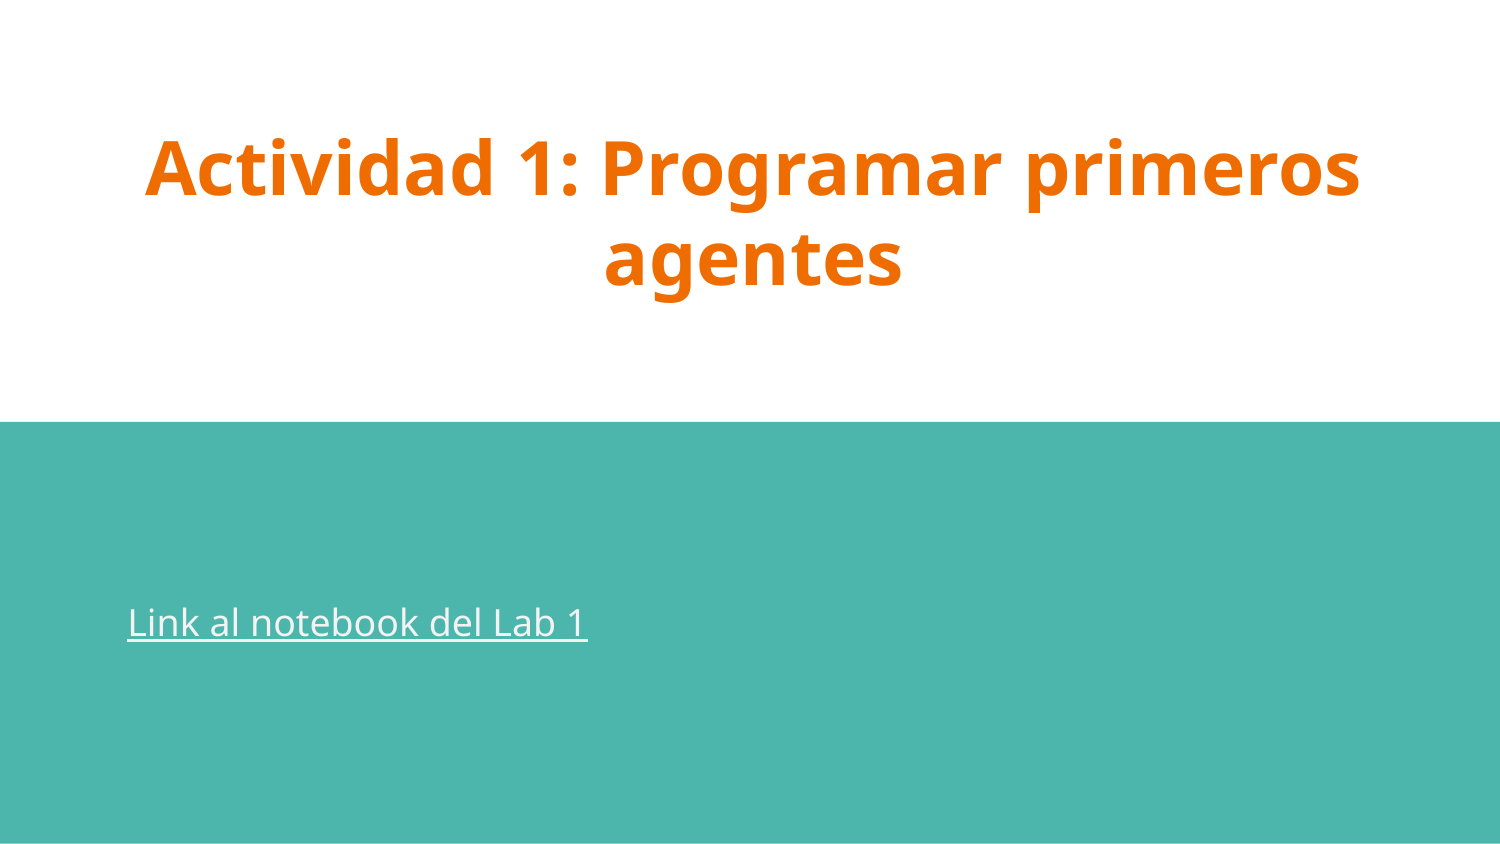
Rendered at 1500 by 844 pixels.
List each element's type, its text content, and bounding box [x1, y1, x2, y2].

title Actividad 1: Programar primeros agentes [51, 133, 1458, 289]
text_box Link al notebook del Lab 1 [112, 575, 1397, 705]
